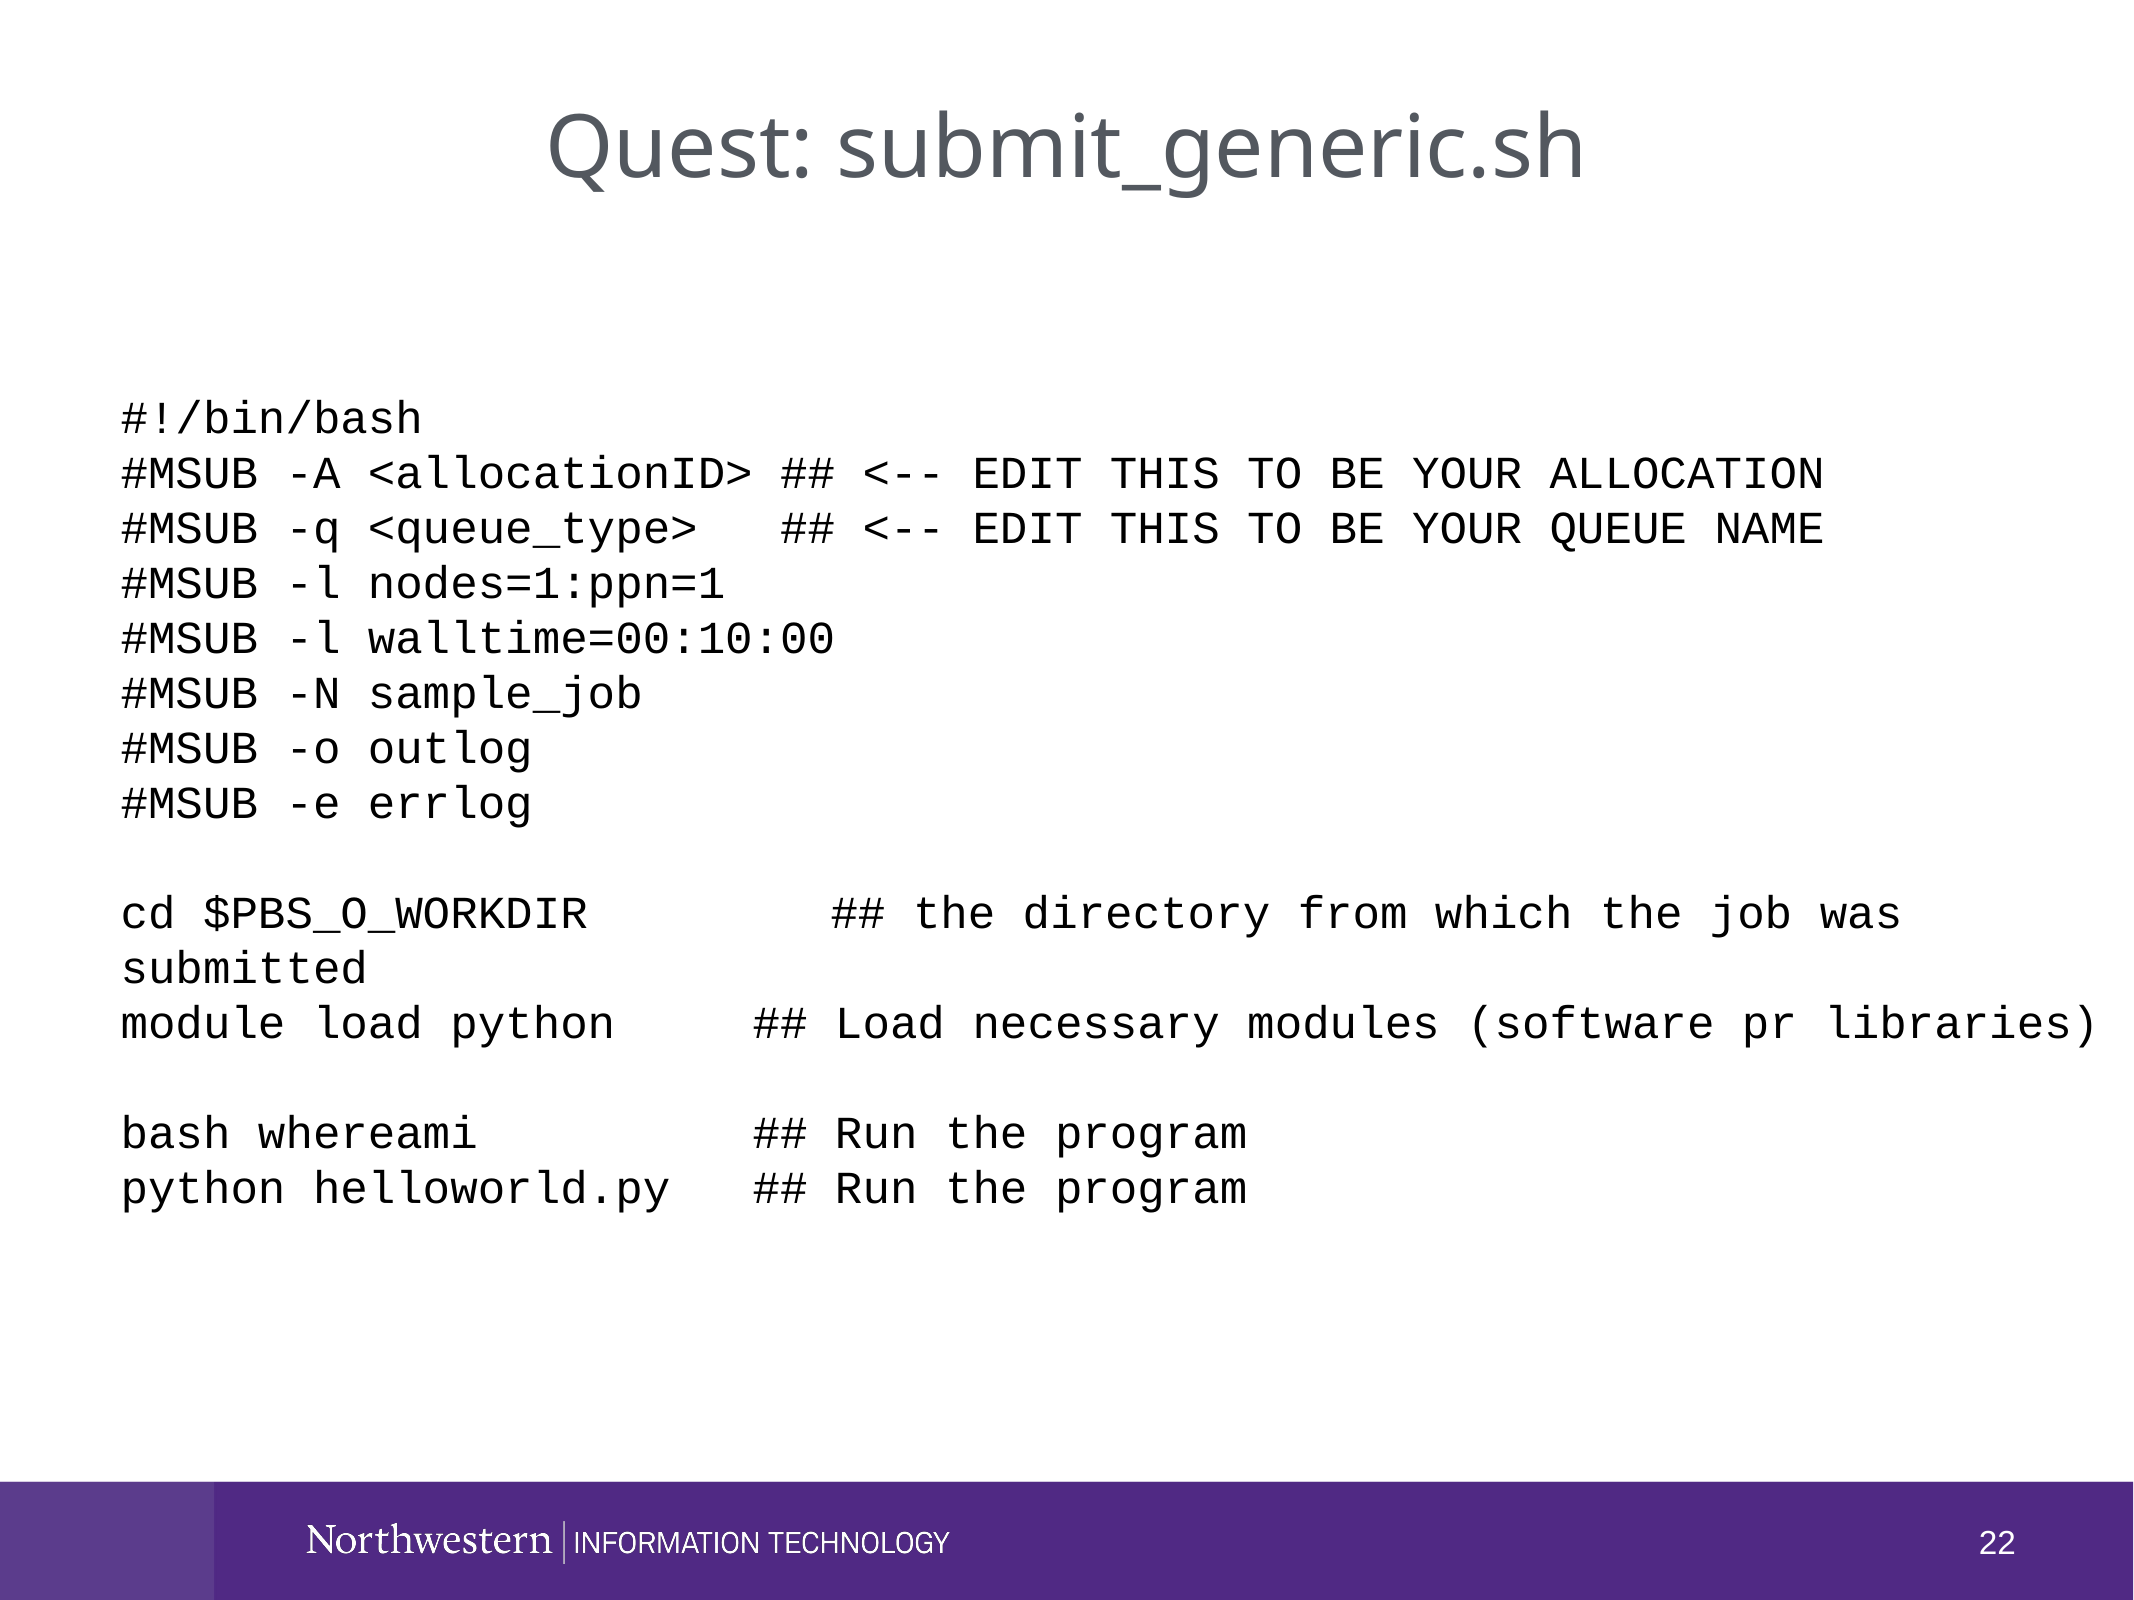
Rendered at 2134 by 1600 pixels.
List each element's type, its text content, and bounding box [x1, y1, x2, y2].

text_box #!/bin/bash #MSUB -A <allocationID> ## <-- EDIT THIS TO BE YOUR ALLOCATION #MSUB -q <queue_type> ## <-- EDIT THIS TO BE YOUR QUEUE NAME #MSUB -l nodes=1:ppn=1 #MSUB -l walltime=00:10:00 #MSUB -N sample_job #MSUB -o outlog #MSUB -e errlog cd $PBS_O_WORKDIR ## the directory from which the job was submitted module load python ## Load necessary modules (software pr libraries) bash whereami ## Run the program python helloworld.py ## Run the program [112, 379, 2116, 1221]
picture [0, 0, 2134, 1600]
text_box Quest: submit_generic.sh [537, 82, 1596, 204]
slide_number 22 [1965, 1513, 2028, 1573]
